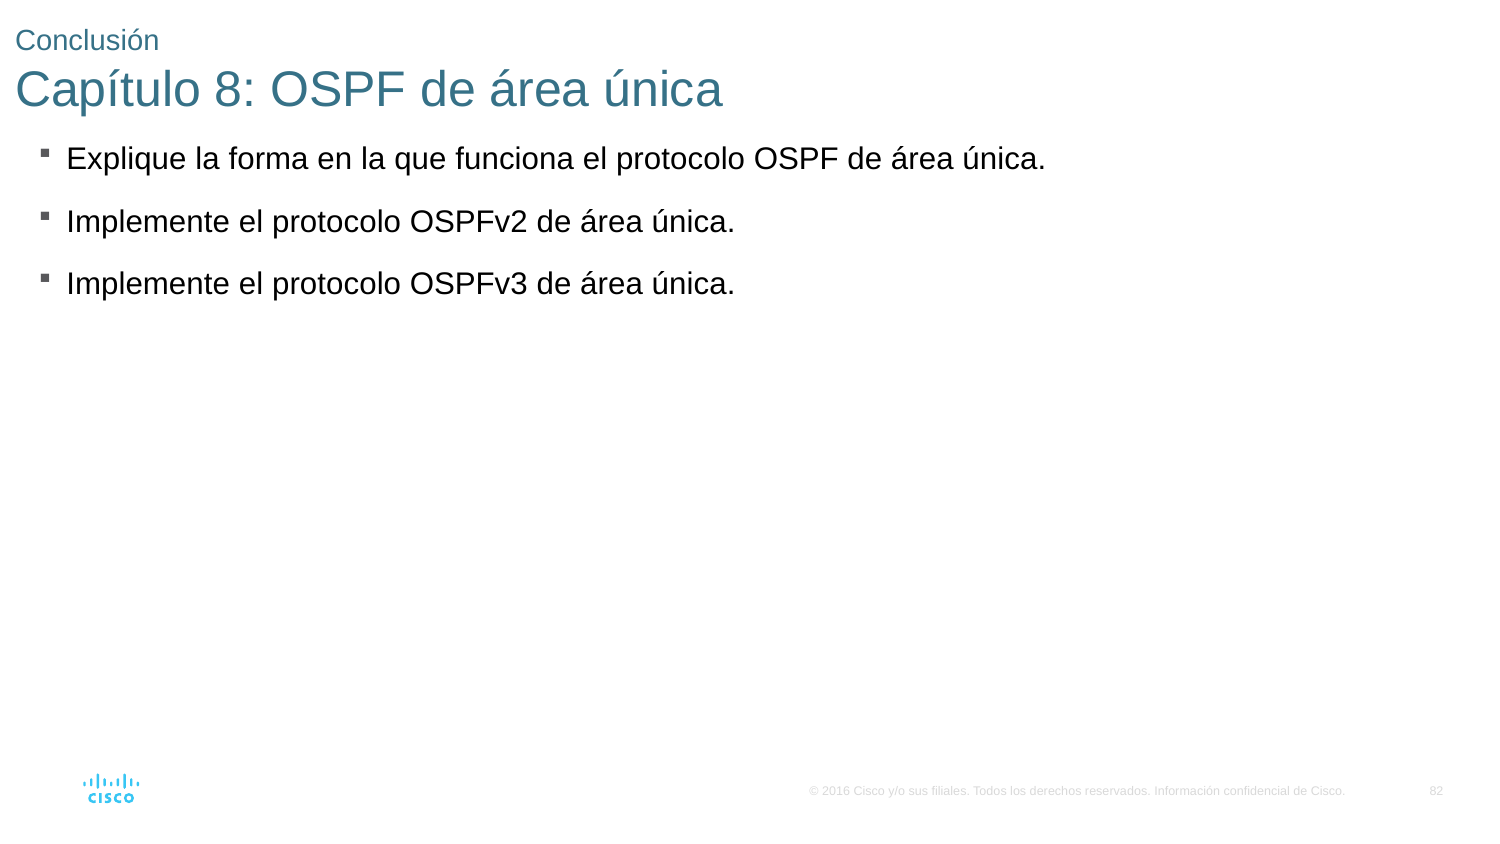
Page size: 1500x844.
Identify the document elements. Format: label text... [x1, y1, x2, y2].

title Conclusión Capítulo 8: OSPF de área única [0, 6, 1500, 131]
list Explique la forma en la que funciona el protocolo OSPF de área única. Implemente el protocolo OSPFv2 de área única. Implemente el protocolo OSPFv3 de área única. [23, 131, 1476, 813]
